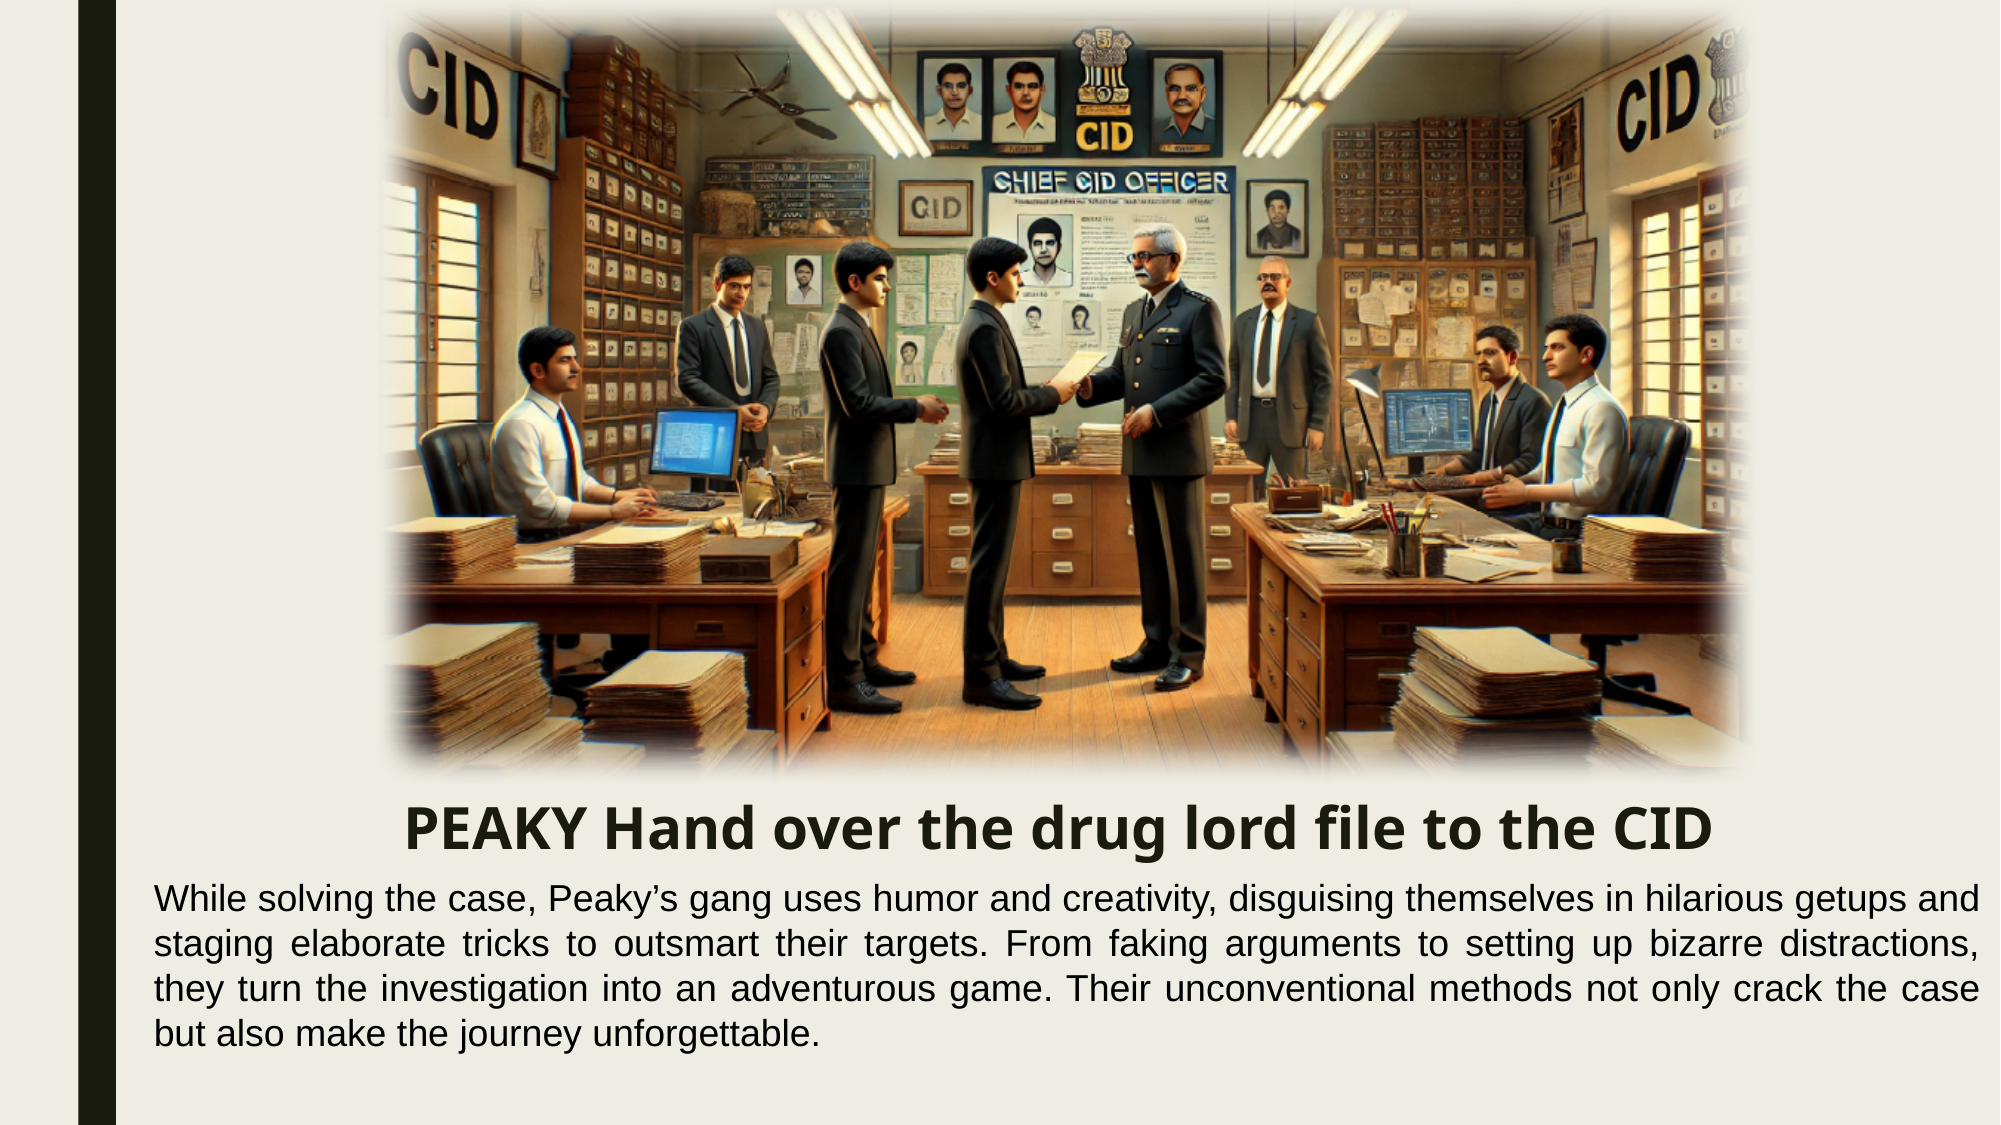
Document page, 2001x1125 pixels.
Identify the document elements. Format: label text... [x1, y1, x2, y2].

text_box PEAKY Hand over the drug lord file to the CID [167, 792, 1967, 861]
text_box While solving the case, Peaky’s gang uses humor and creativity, disguising themselves in hilarious getups and staging elaborate tricks to outsmart their targets. From faking arguments to setting up bizarre distractions, they turn the investigation into an adventurous game. Their unconventional methods not only crack the case but also make the journey unforgettable. [138, 866, 1996, 1062]
picture [375, 0, 1759, 788]
